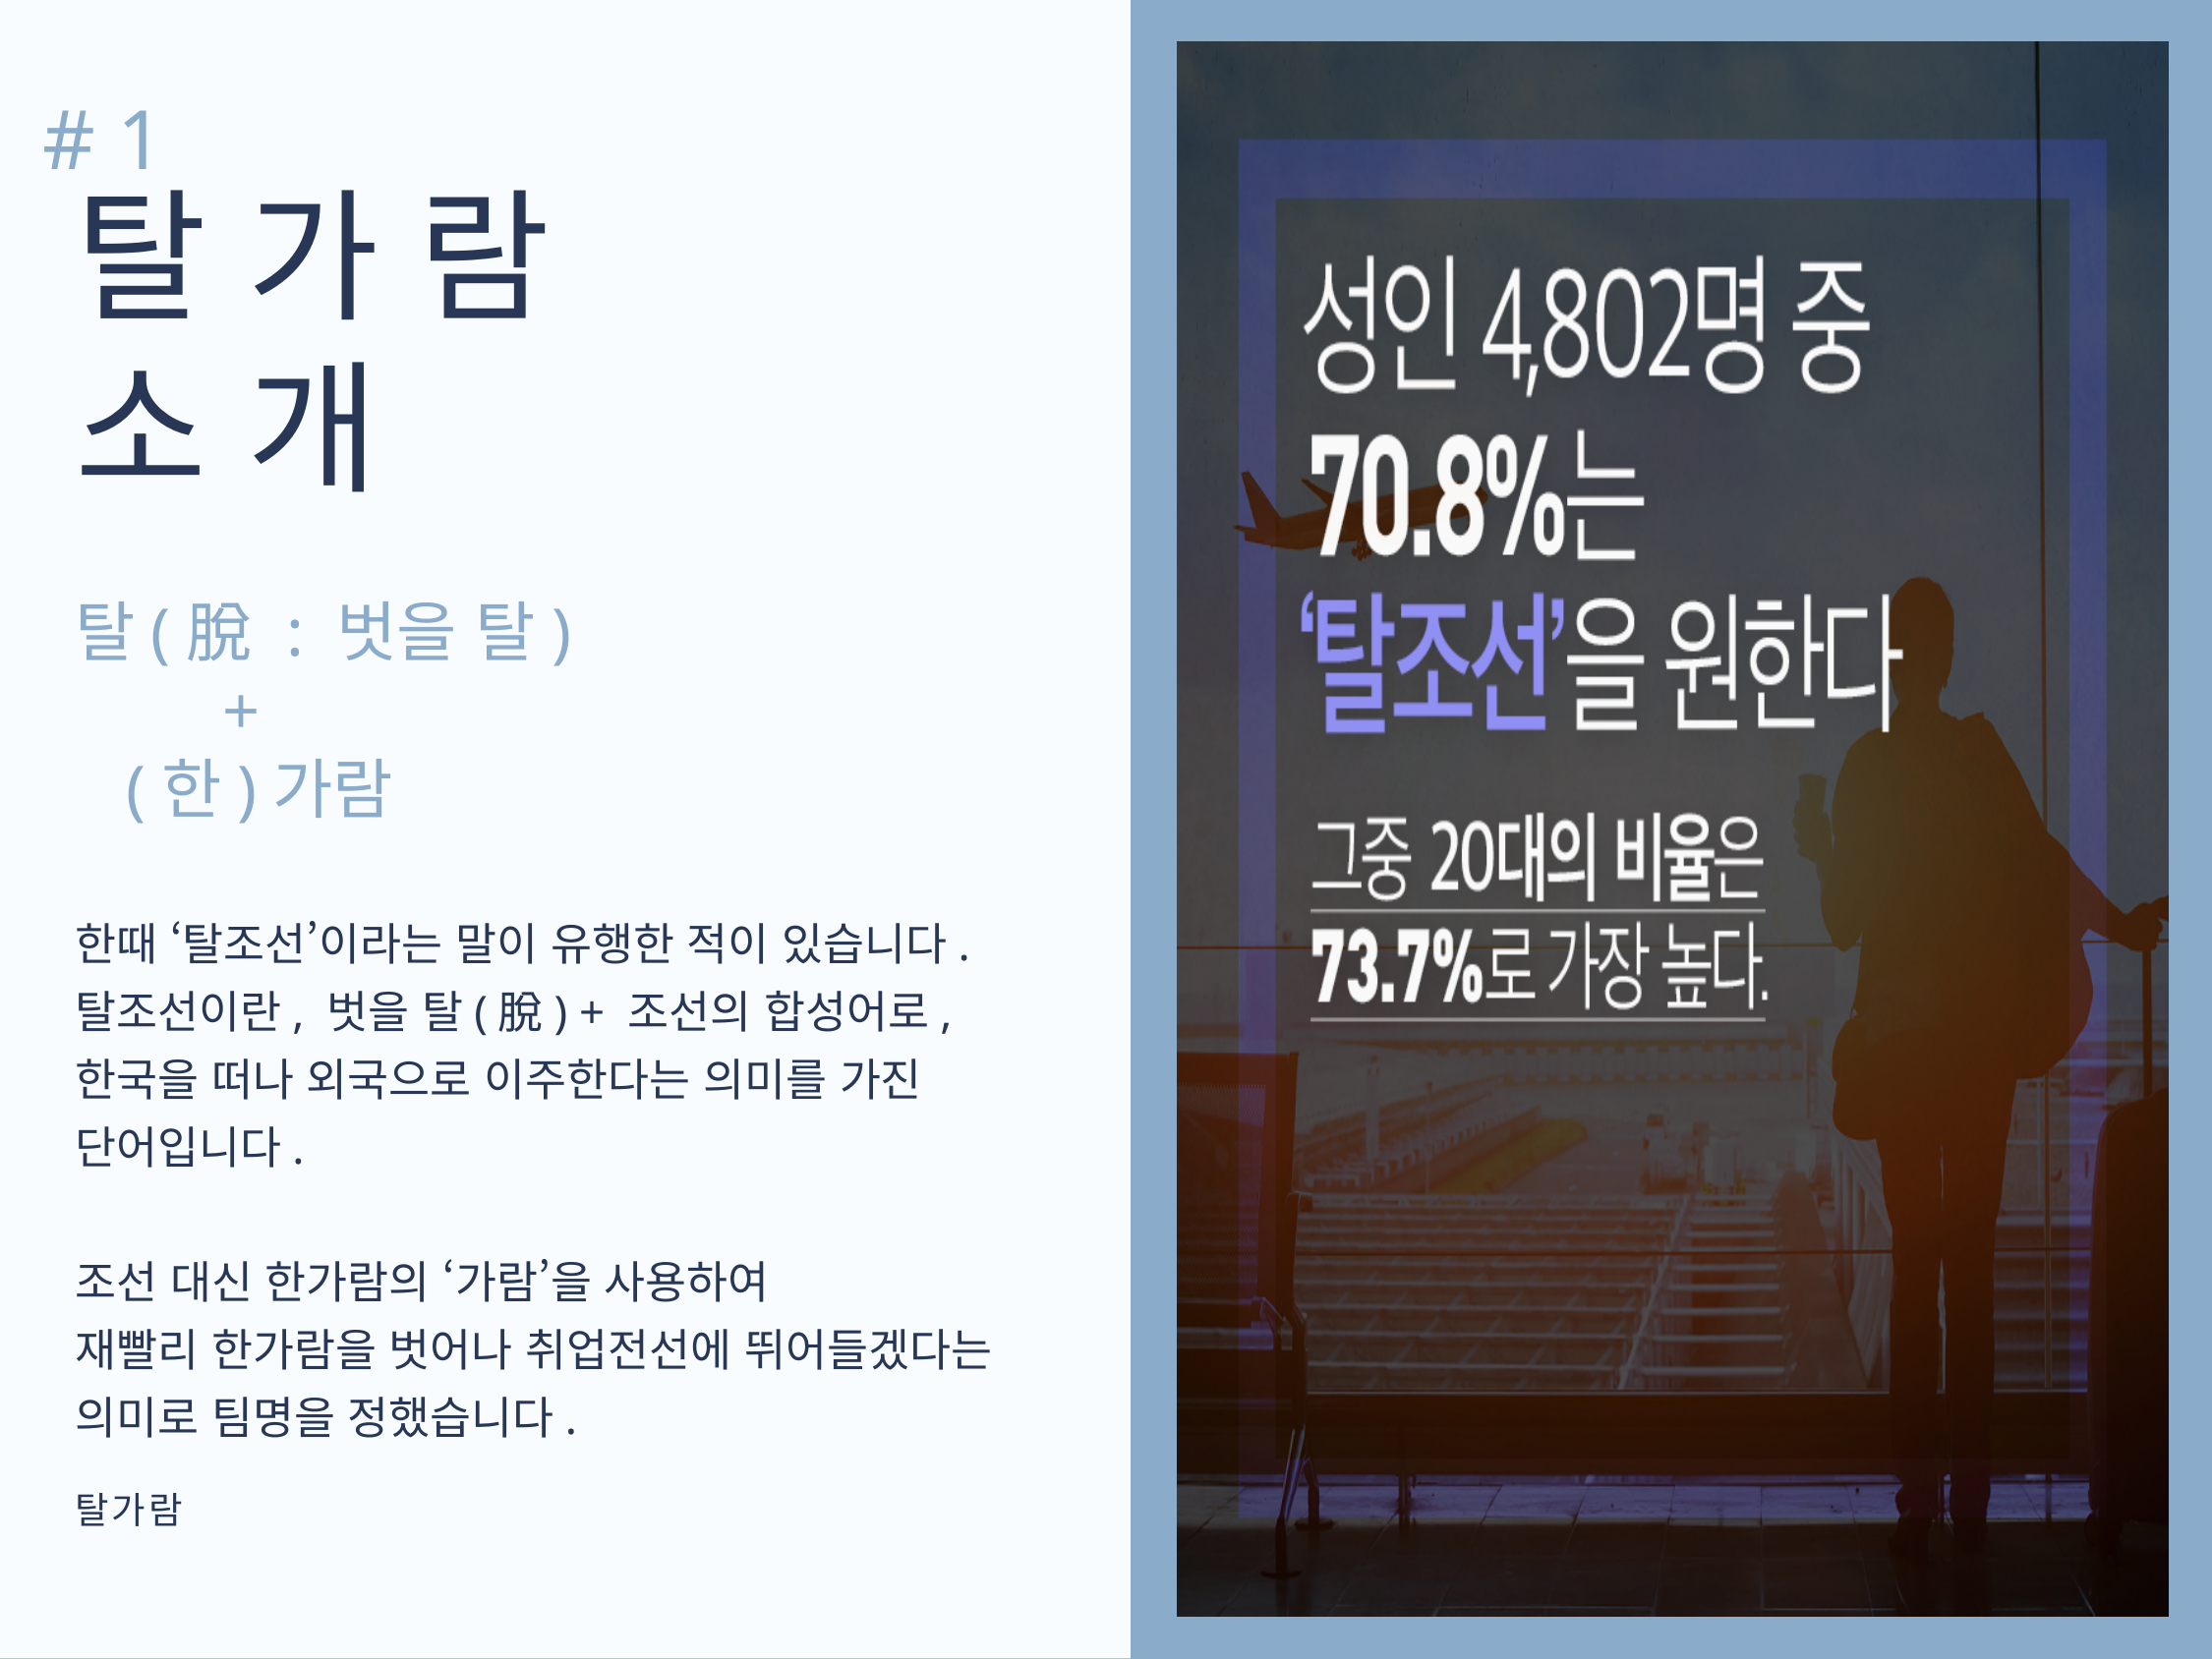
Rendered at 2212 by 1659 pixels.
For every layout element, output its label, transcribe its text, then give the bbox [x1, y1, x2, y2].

text_box 탈(脫 : 벗을 탈) + (한)가람 [75, 590, 1131, 827]
picture [1176, 41, 2170, 1618]
text_box 탈가람 [75, 1484, 1131, 1531]
text_box 한때 ‘탈조선’이라는 말이 유행한 적이 있습니다. 탈조선이란, 벗을 탈(脫) + 조선의 합성어로, 한국을 떠나 외국으로 이주한다는 의미를 가진 단어입니다. 조선 대신 한가람의 ‘가람’을 사용하여 재빨리 한가람을 벗어나 취업전선에 뛰어들겠다는 의미로 팀명을 정했습니다. [75, 902, 1131, 1444]
text_box # 1 [42, 106, 221, 186]
text_box 탈 가 람 소 개 [75, 165, 1131, 510]
text_box [0, 0, 1131, 1659]
